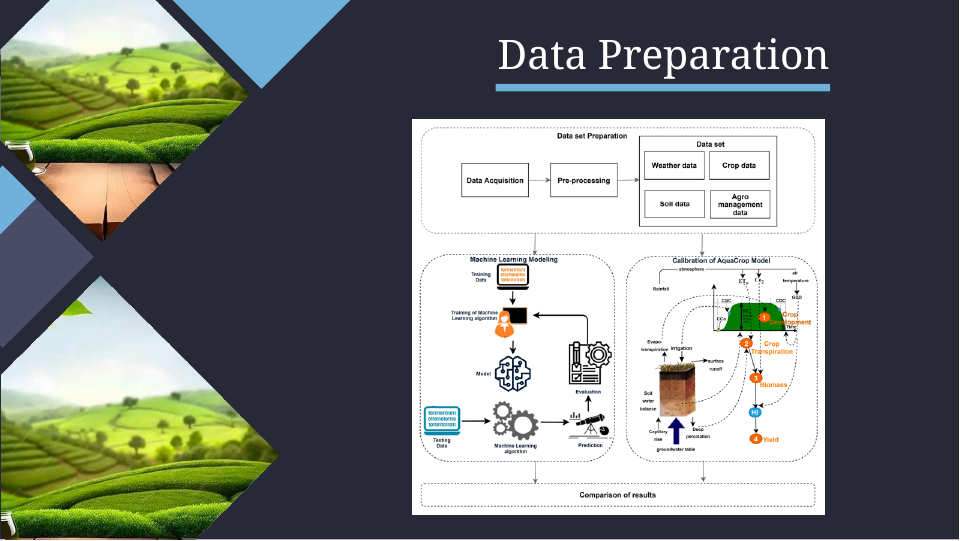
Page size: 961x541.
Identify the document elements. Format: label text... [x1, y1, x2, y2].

picture [412, 119, 825, 515]
text_box [281, 0, 351, 67]
text_box [495, 83, 831, 92]
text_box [0, 0, 280, 540]
title Data Preparation [495, 25, 877, 119]
